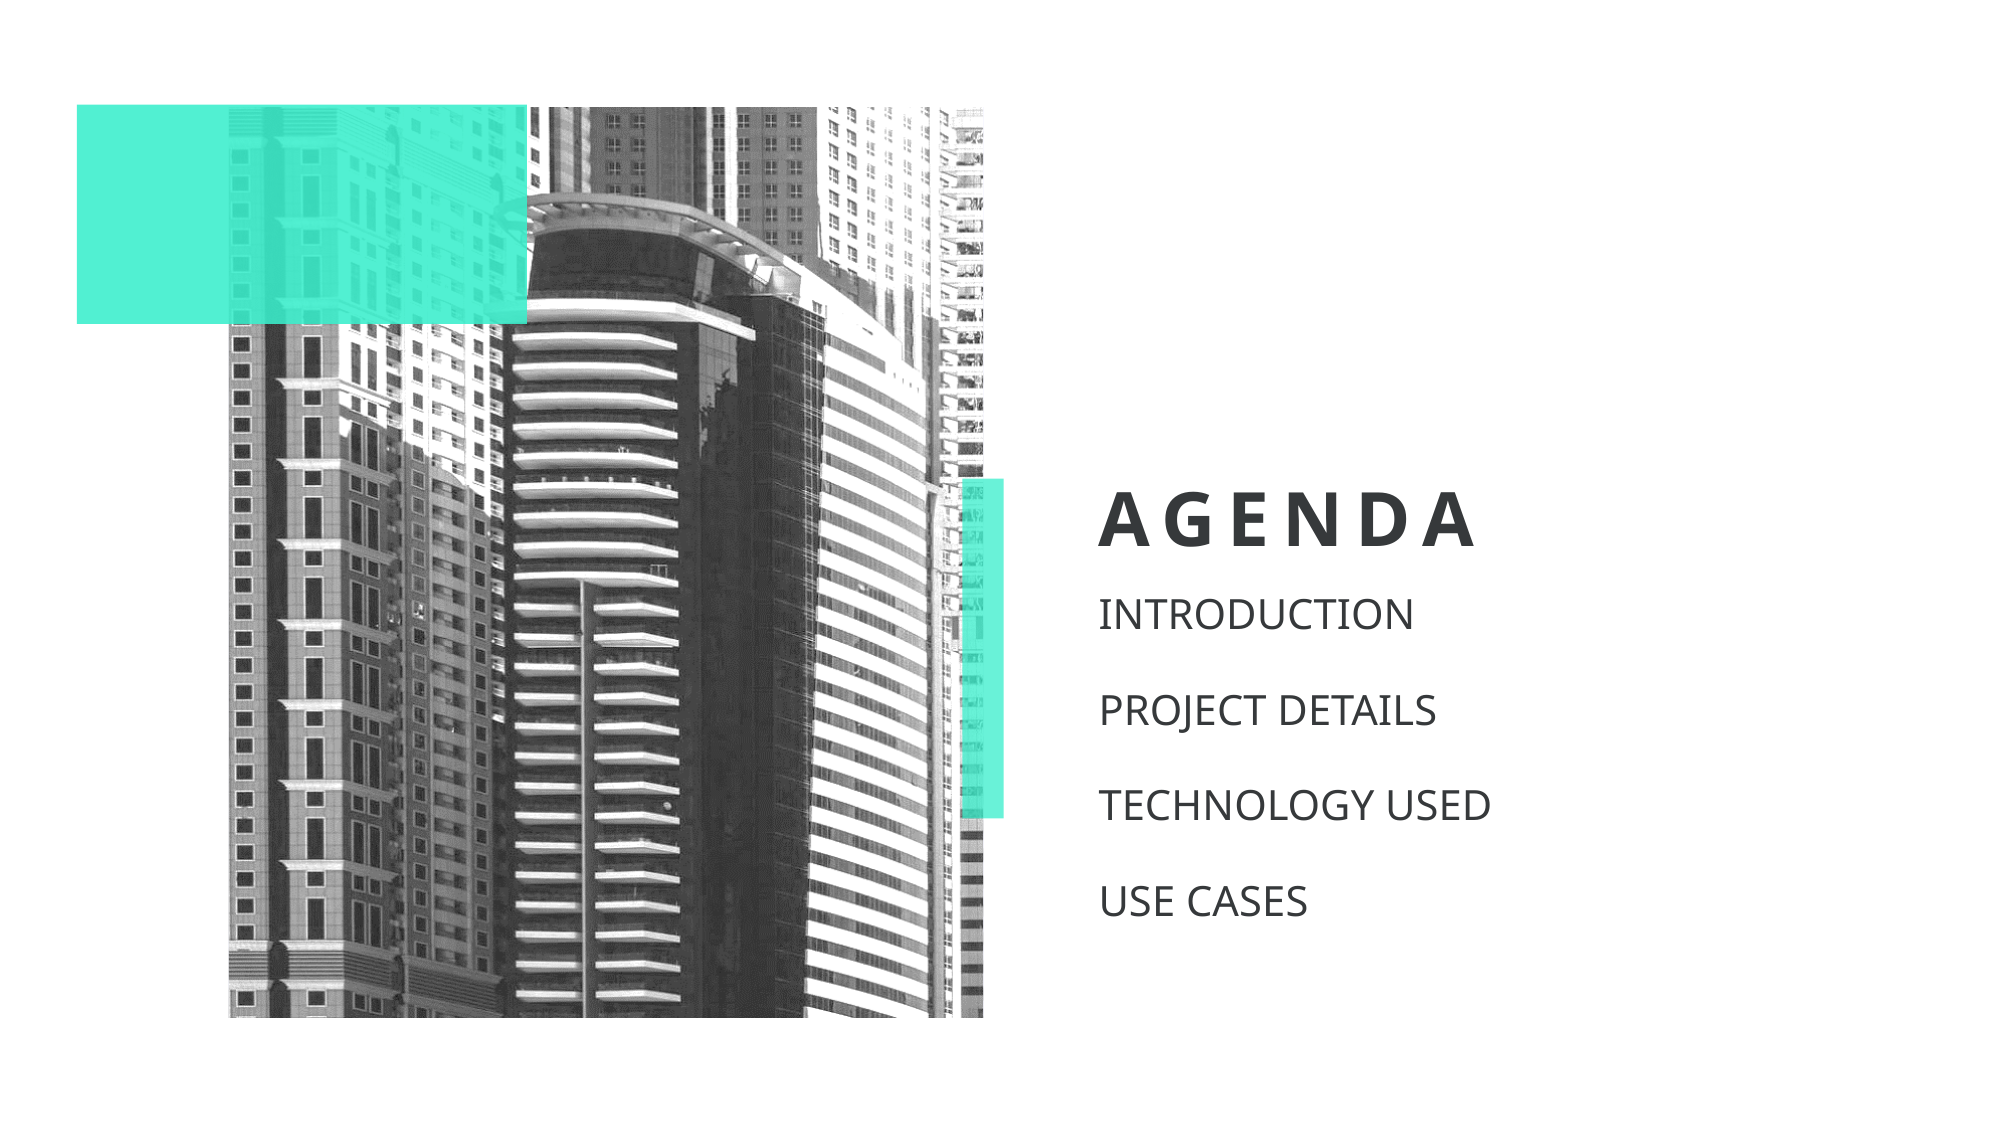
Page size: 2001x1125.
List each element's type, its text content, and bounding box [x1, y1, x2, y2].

text_box [984, 478, 1004, 819]
title AGENDA [1098, 107, 1892, 562]
picture [228, 107, 984, 1018]
list INTRODUCTION Project details Technology used Use cases [1098, 562, 1892, 1018]
text_box [76, 104, 527, 324]
